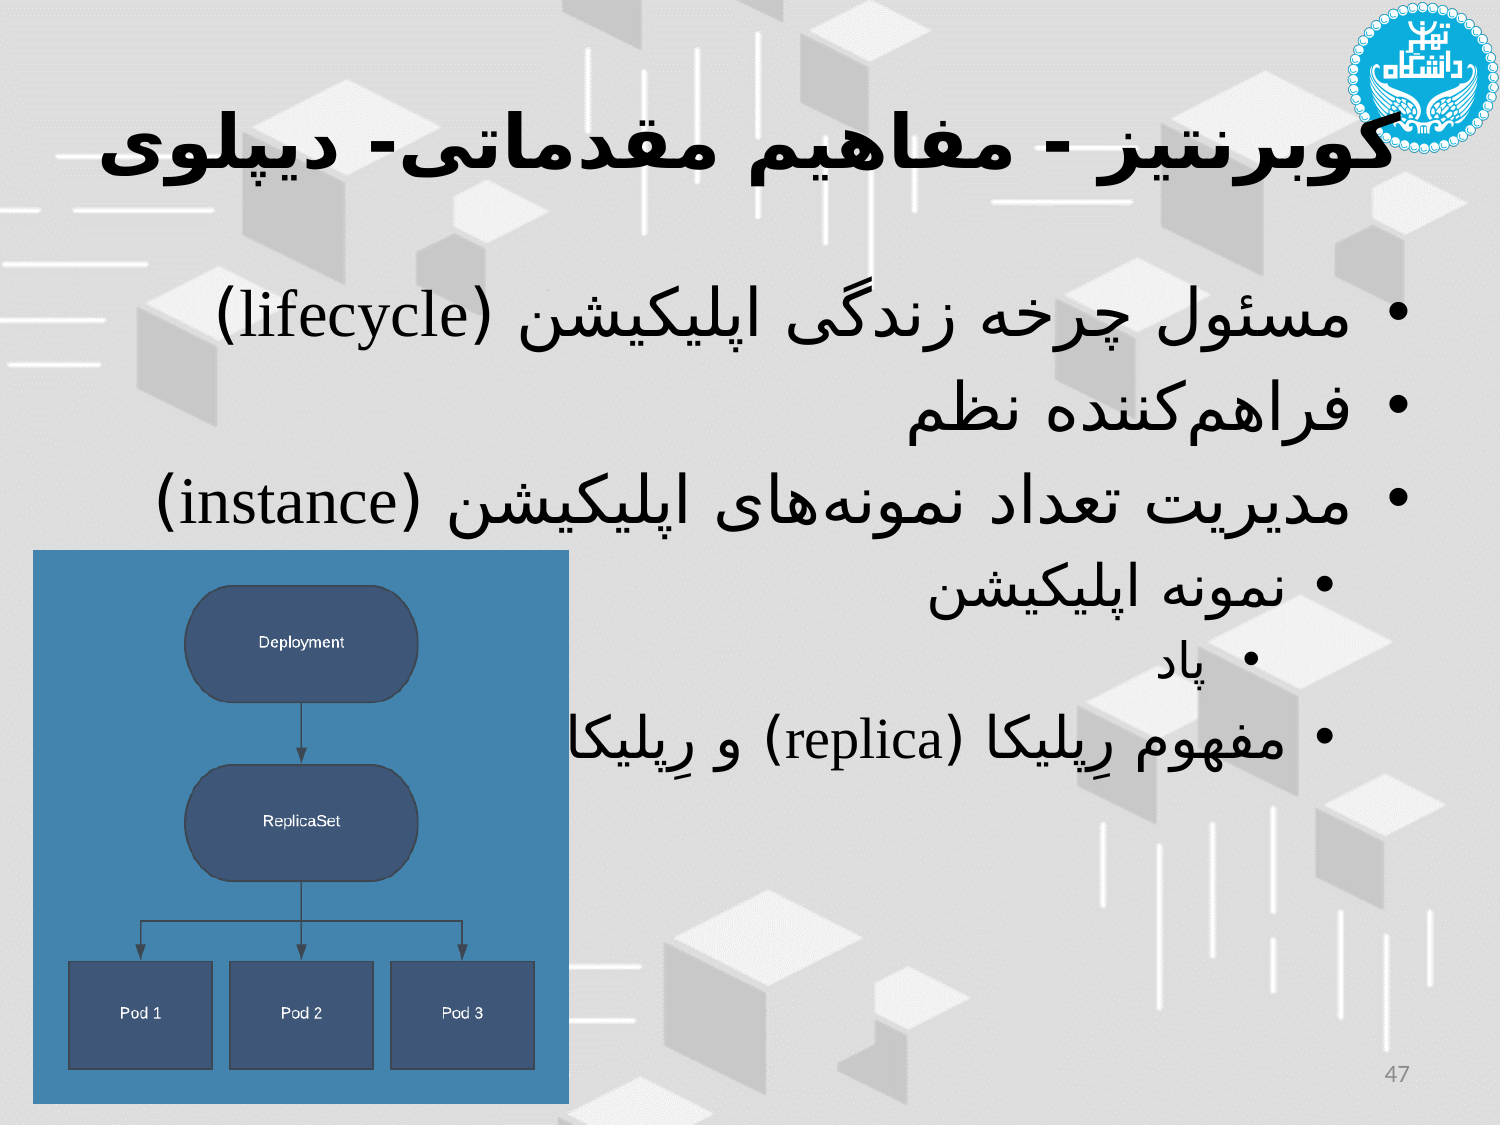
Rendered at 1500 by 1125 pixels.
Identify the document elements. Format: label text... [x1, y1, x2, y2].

title کوبرنتیز - مفاهیم مقدماتی- دیپلوی [75, 45, 1425, 233]
picture [0, 0, 1500, 1125]
list مسئول چرخه زندگی اپلیکیشن (lifecycle) فراهم‌کننده نظم مدیریت تعداد نمونه‌های اپلیکیشن (instance) نمونه اپلیکیشن پاد مفهوم رِپلیکا (replica) و رِپلیکاسِت [75, 262, 1425, 1125]
